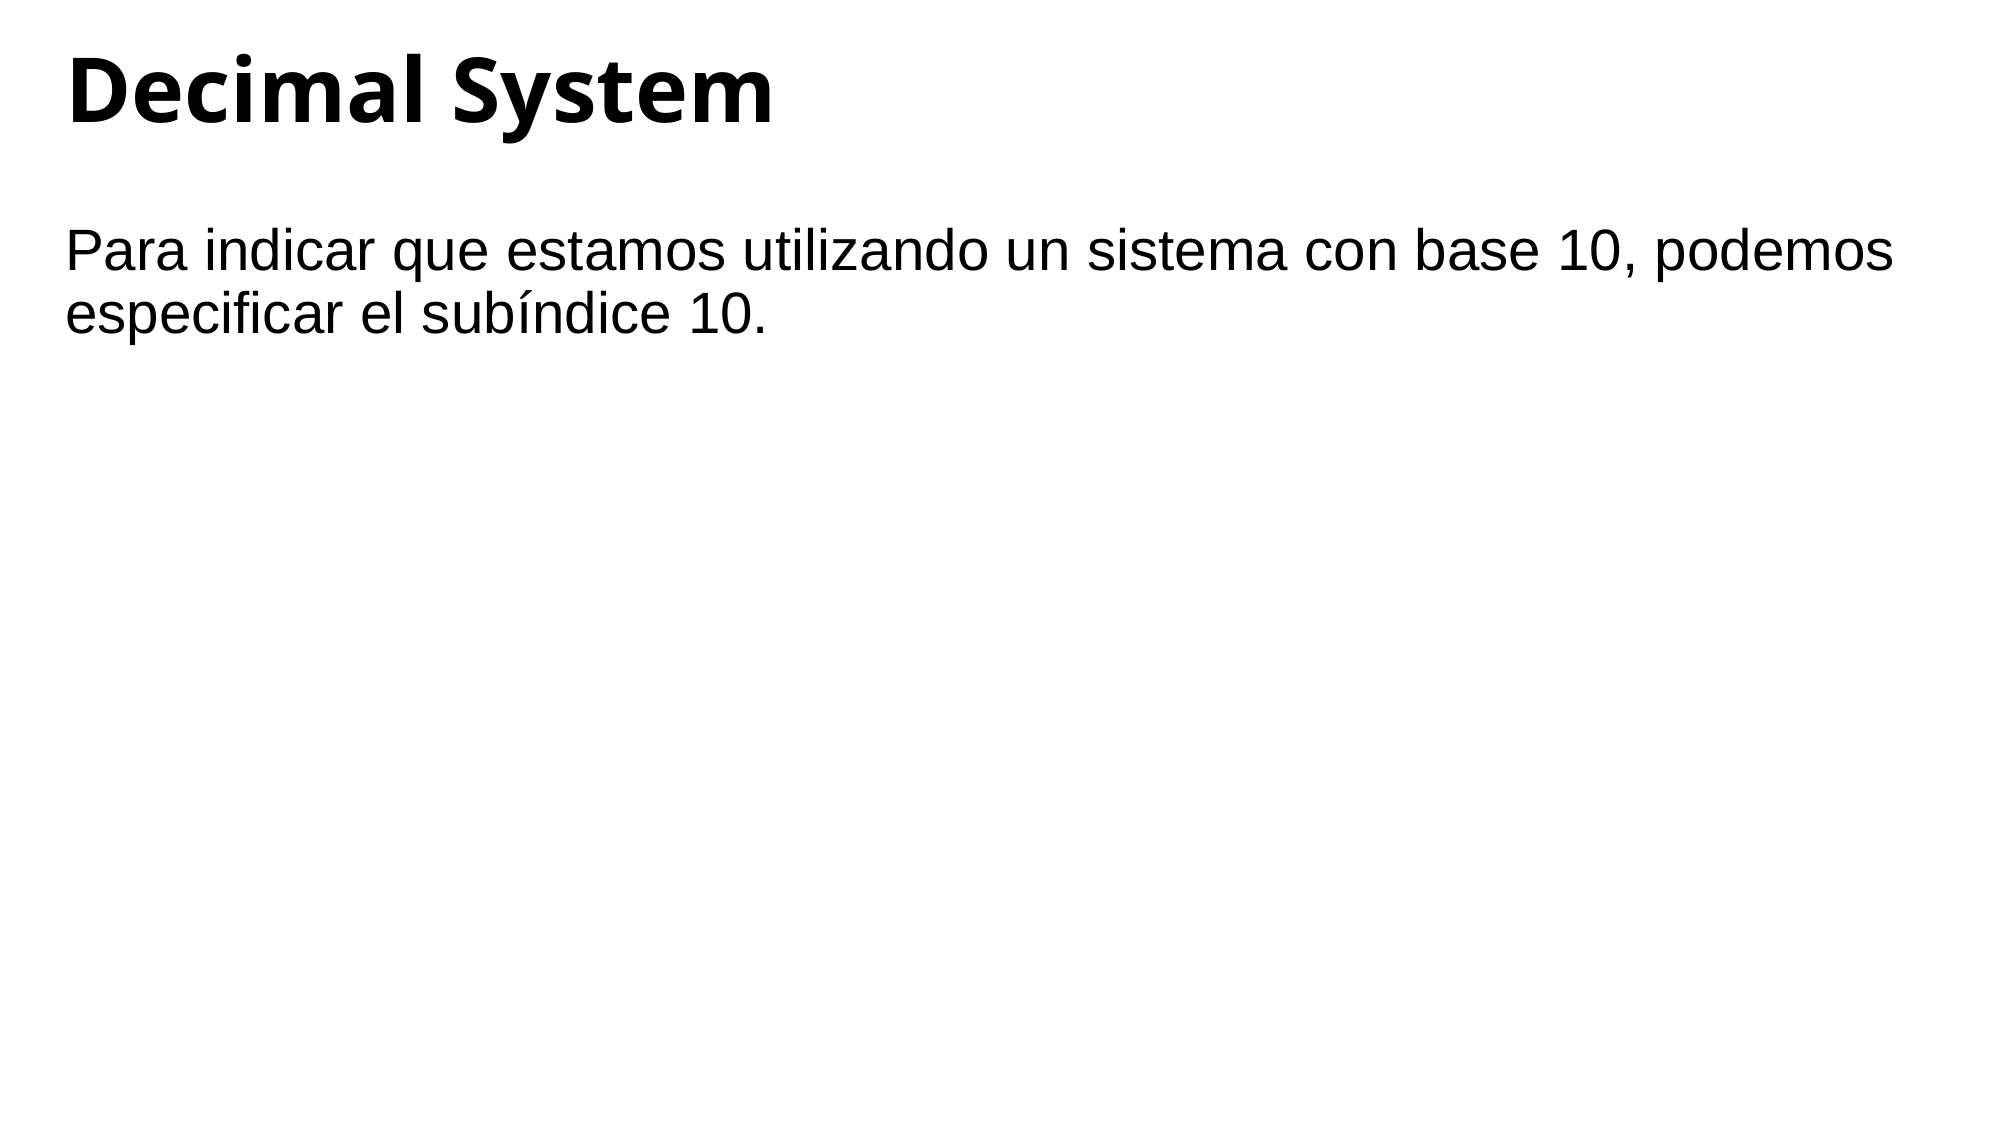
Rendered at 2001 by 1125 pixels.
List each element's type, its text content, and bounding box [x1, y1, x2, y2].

title Decimal System [50, 37, 1950, 150]
